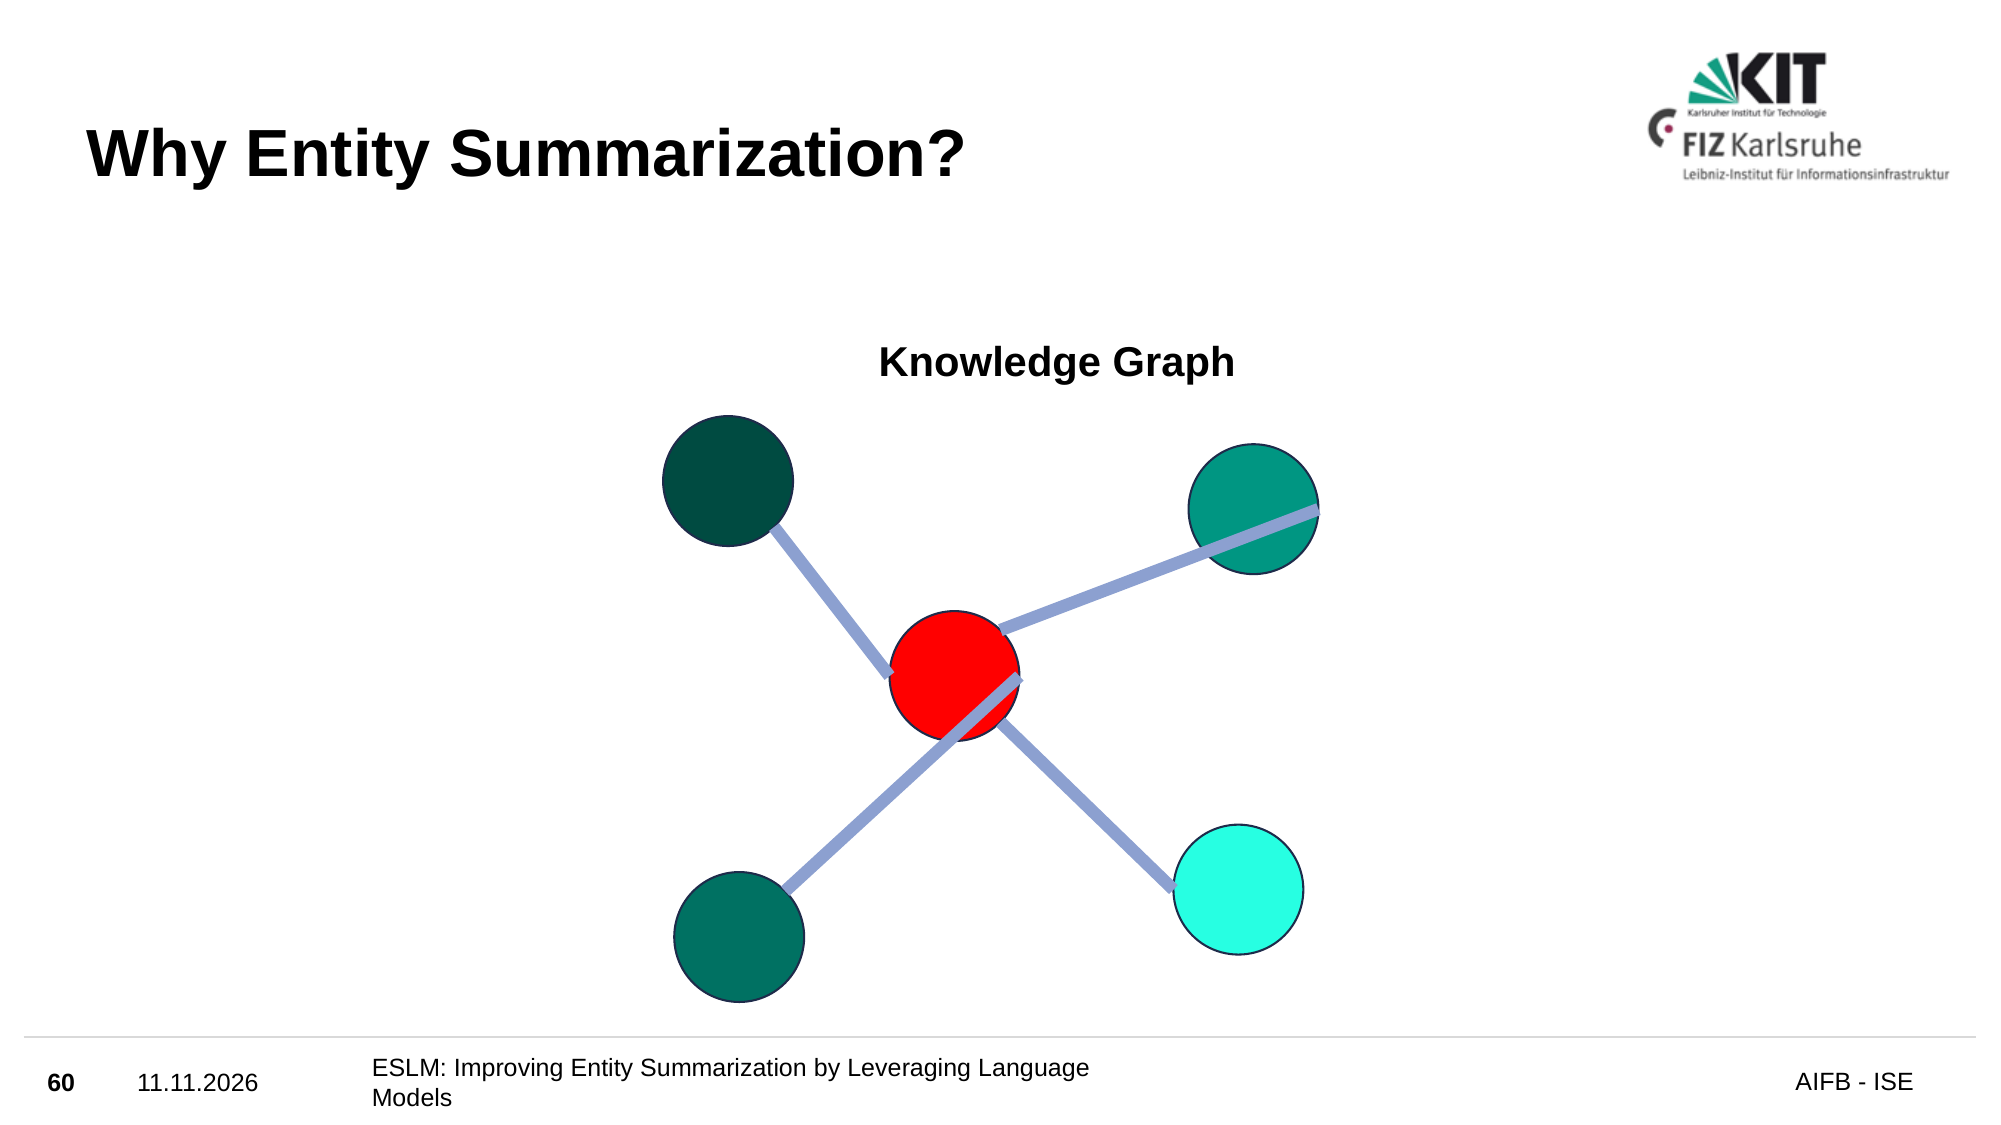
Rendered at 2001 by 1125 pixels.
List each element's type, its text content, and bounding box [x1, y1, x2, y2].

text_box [1000, 555, 1208, 631]
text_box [1000, 722, 1193, 844]
text_box [673, 871, 806, 1004]
slide_number 60 [47, 1038, 119, 1125]
text_box [1187, 443, 1320, 547]
text_box [662, 415, 795, 548]
text_box [1172, 823, 1305, 956]
text_box [958, 685, 1020, 742]
title Why Entity Summarization? [86, 64, 1589, 191]
picture [1621, 35, 1960, 191]
text_box [1209, 516, 1320, 576]
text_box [785, 721, 909, 892]
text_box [774, 526, 909, 631]
text_box [888, 610, 1021, 741]
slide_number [137, 1038, 362, 1125]
